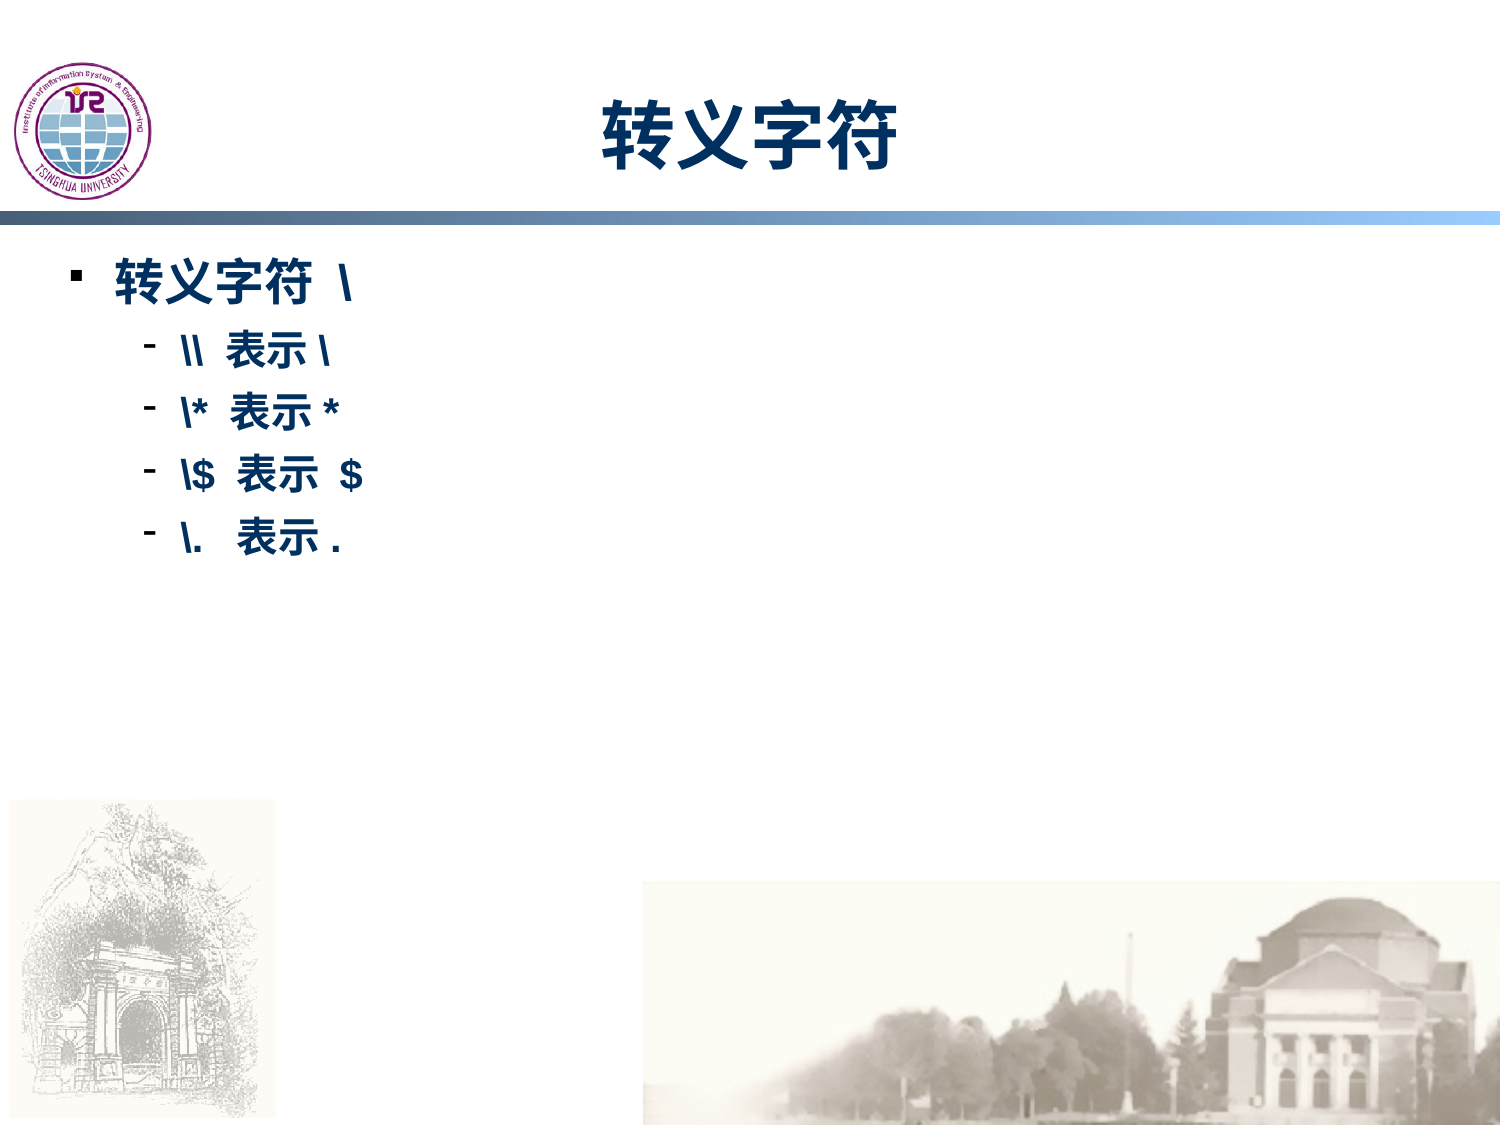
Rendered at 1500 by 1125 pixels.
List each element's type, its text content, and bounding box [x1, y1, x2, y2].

picture [643, 881, 1500, 1125]
list 转义字符 \ \\ 表示\ \* 表示* \$ 表示 $ \. 表示. [52, 242, 1460, 1107]
picture [9, 798, 276, 1118]
picture [0, 54, 160, 204]
title 转义字符 [161, 49, 1339, 188]
